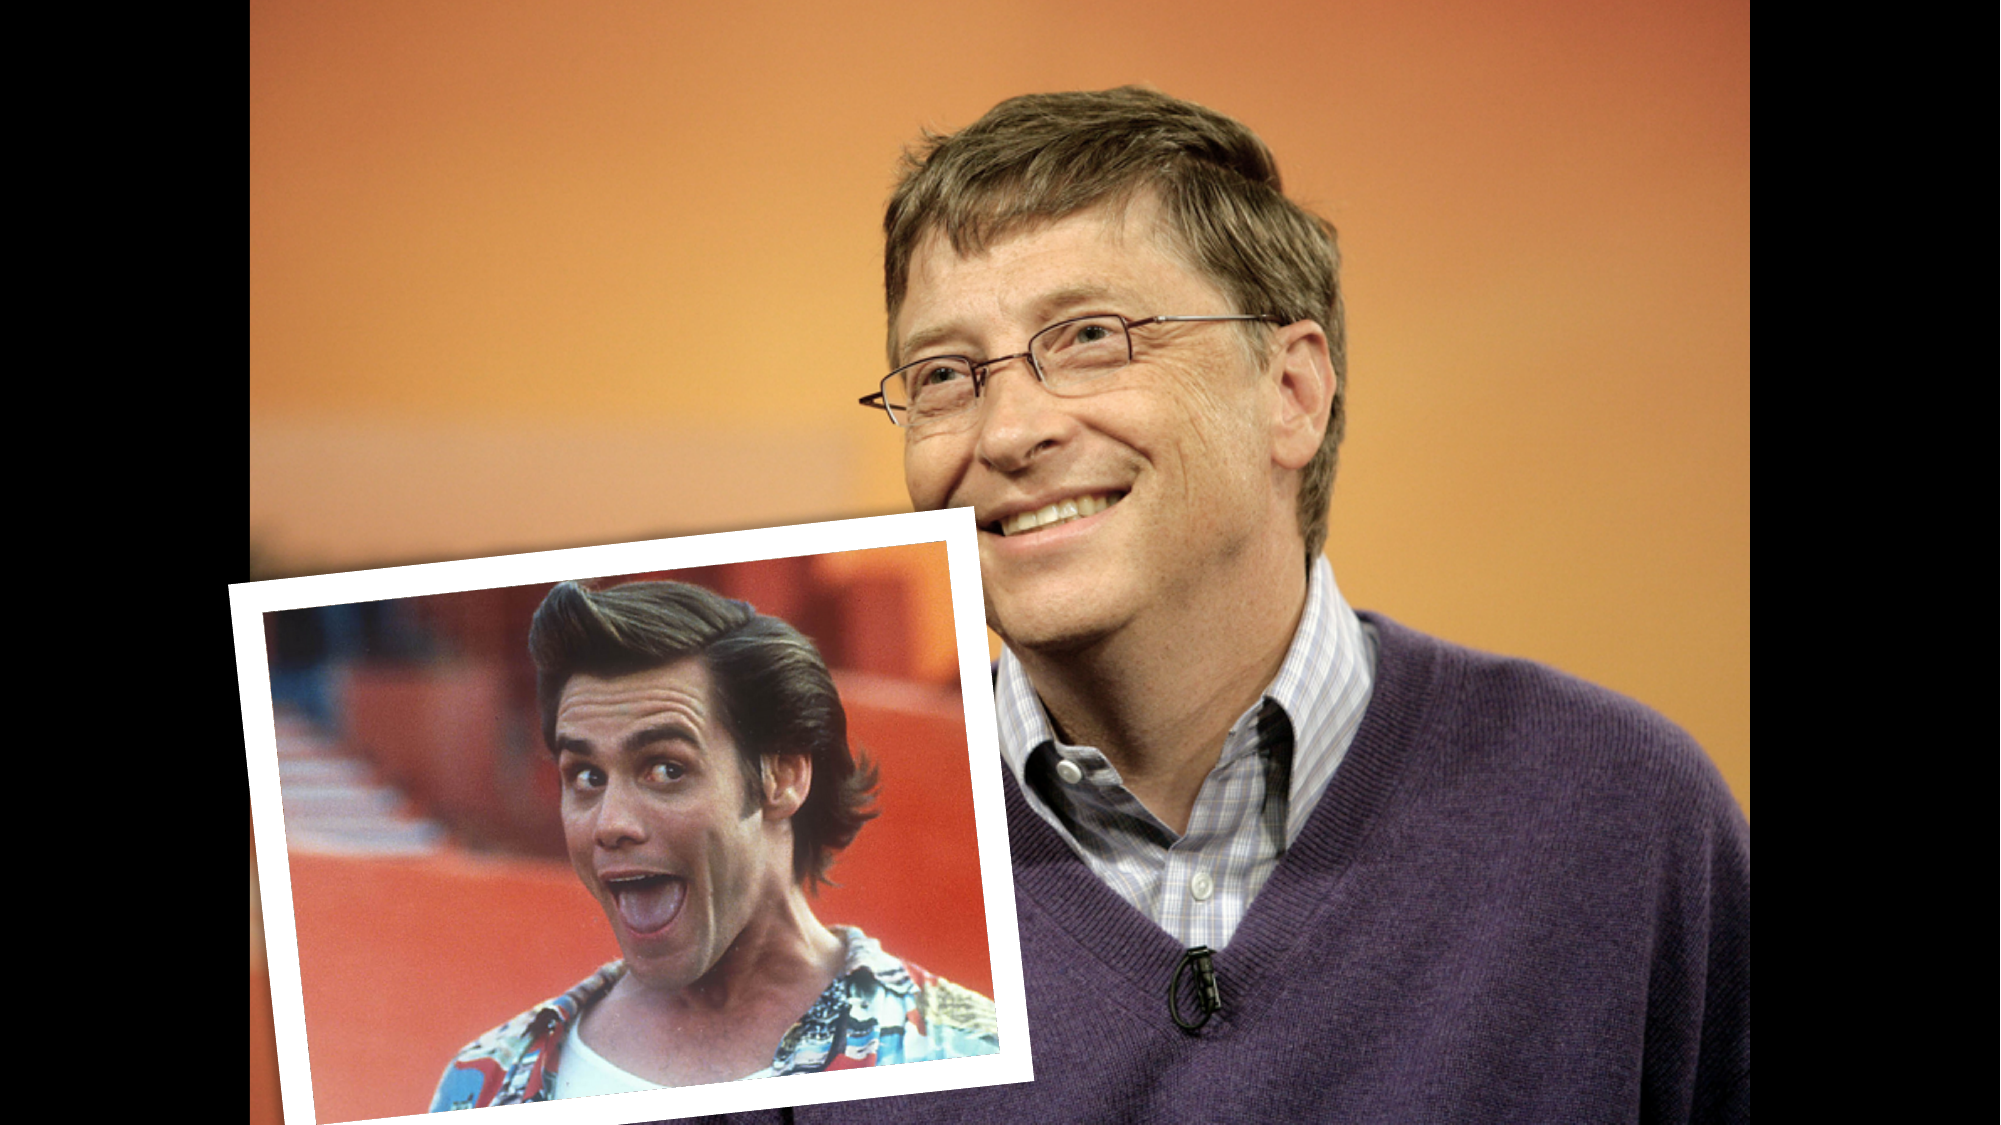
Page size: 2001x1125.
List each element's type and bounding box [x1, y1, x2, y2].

picture [249, 0, 1751, 1125]
